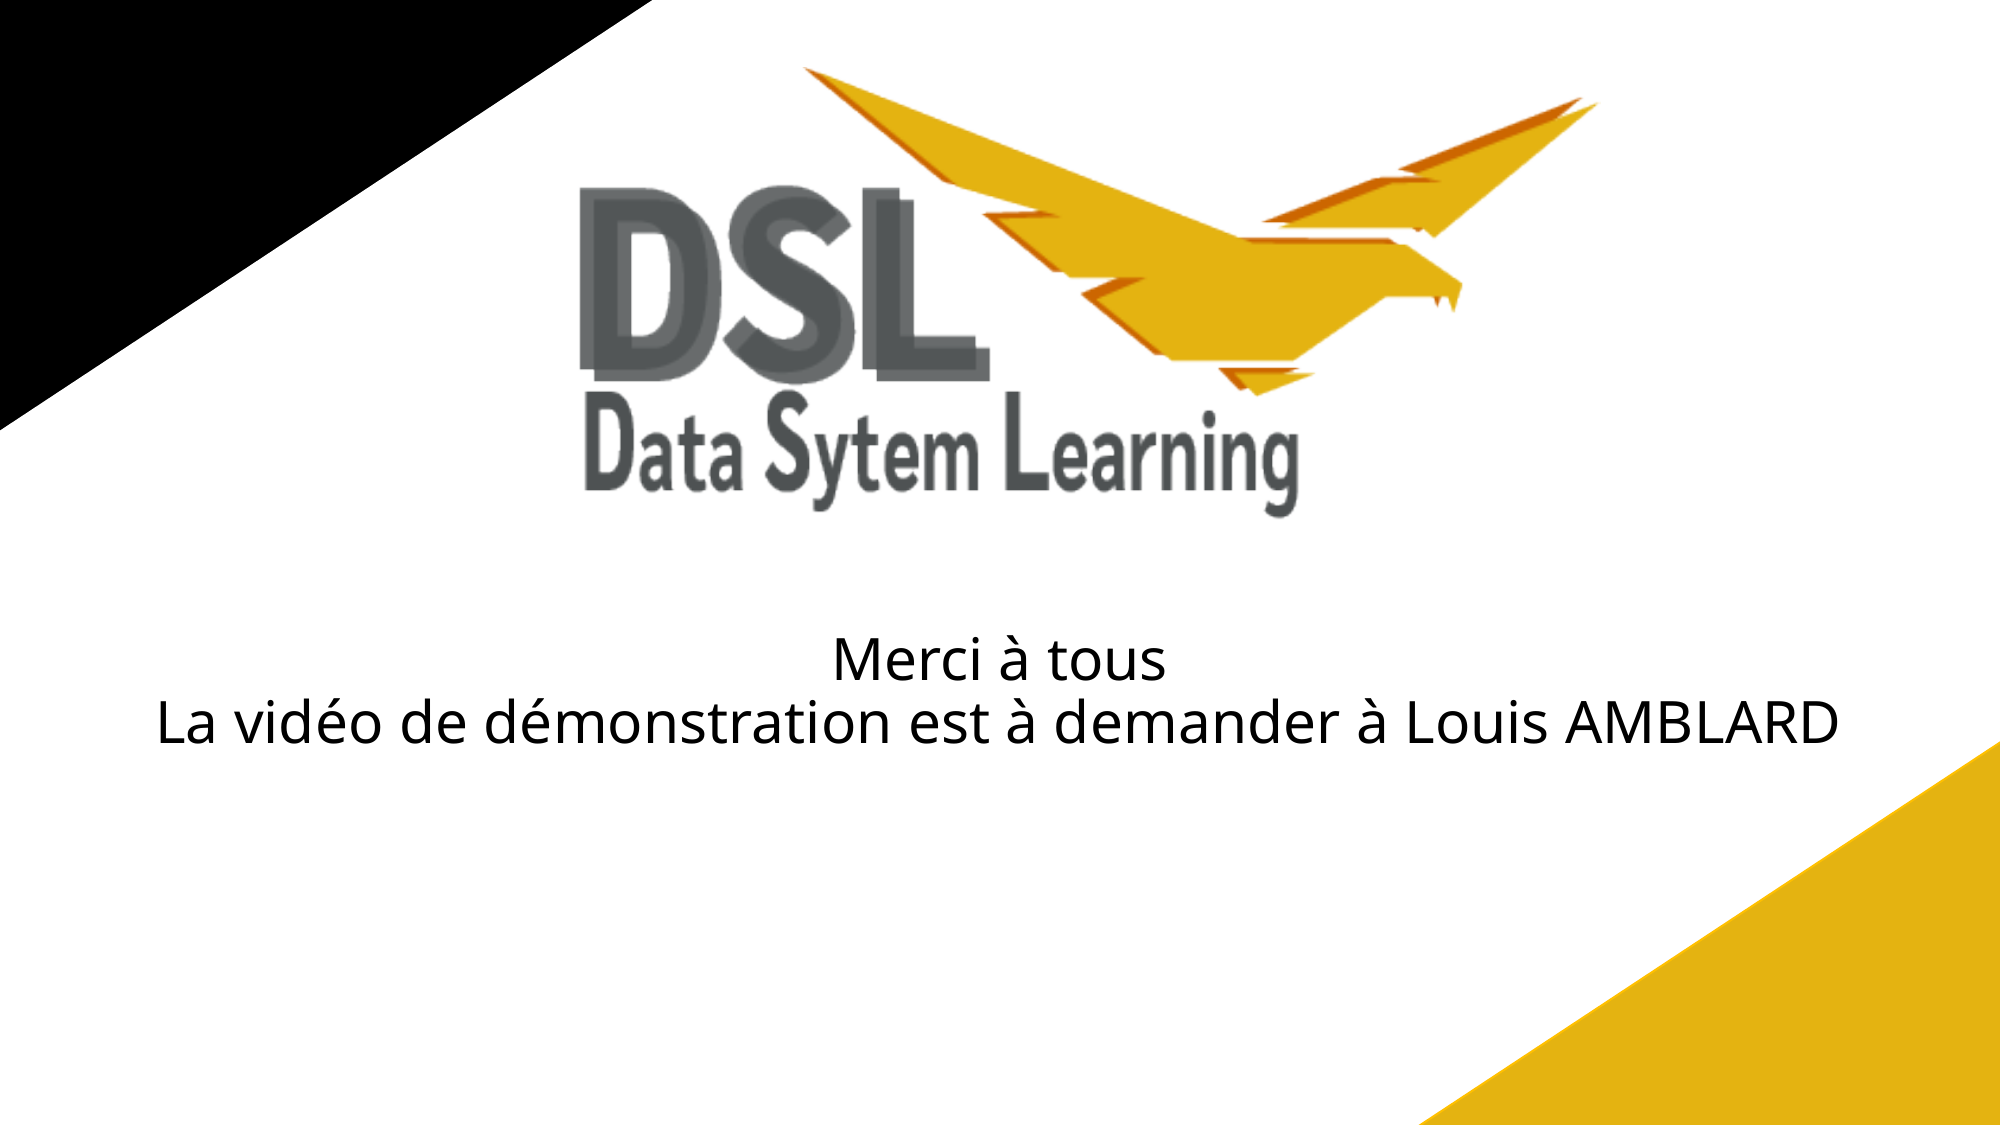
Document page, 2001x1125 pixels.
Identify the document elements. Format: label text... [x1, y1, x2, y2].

title Merci à tous La vidéo de démonstration est à demander à Louis AMBLARD [137, 619, 1863, 837]
text_box [0, 0, 657, 433]
picture [566, 66, 1601, 572]
text_box [1418, 741, 2000, 1125]
